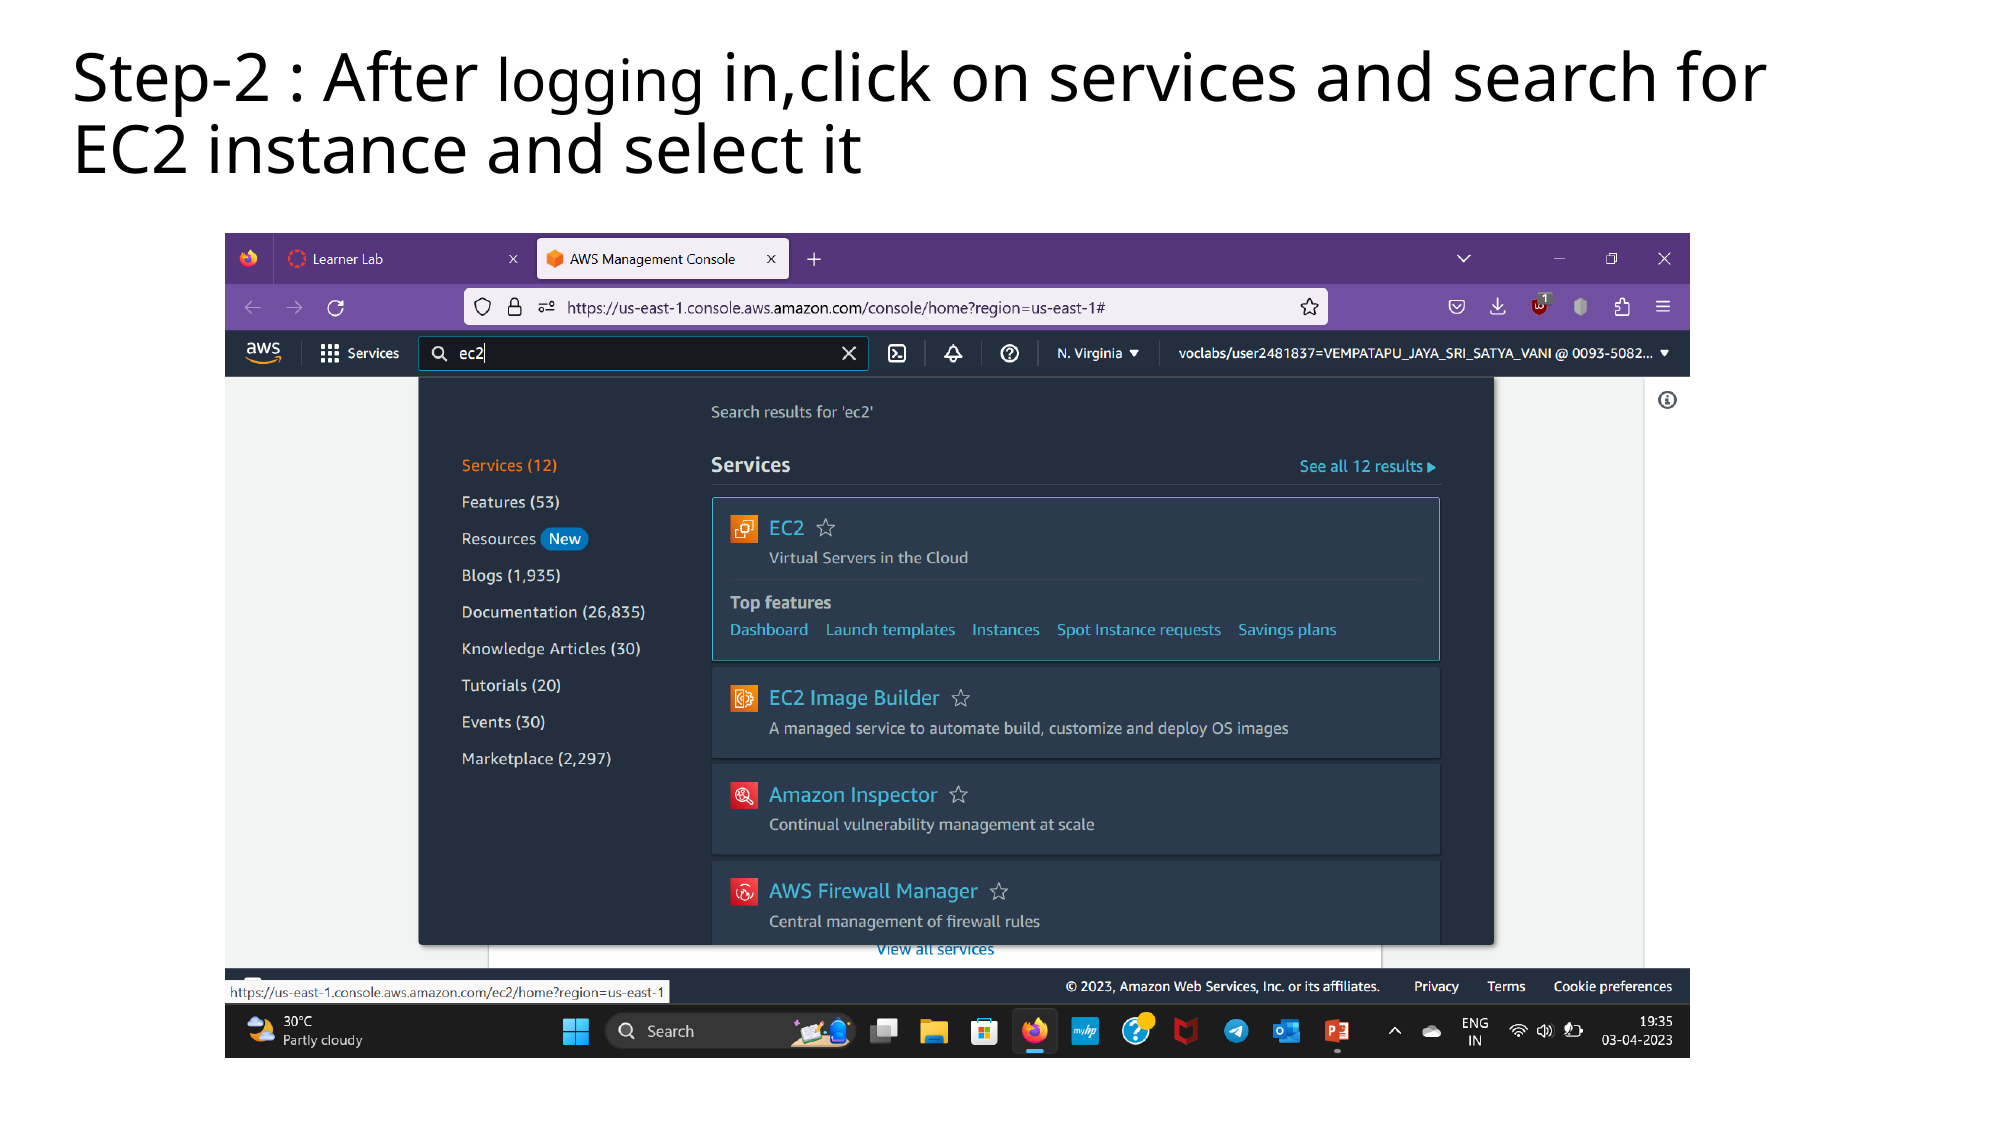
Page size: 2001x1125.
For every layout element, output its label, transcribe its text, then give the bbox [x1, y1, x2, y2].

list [225, 233, 1690, 1058]
title Step-2 : After logging in,click on services and search for EC2 instance and select it [57, 59, 1863, 172]
